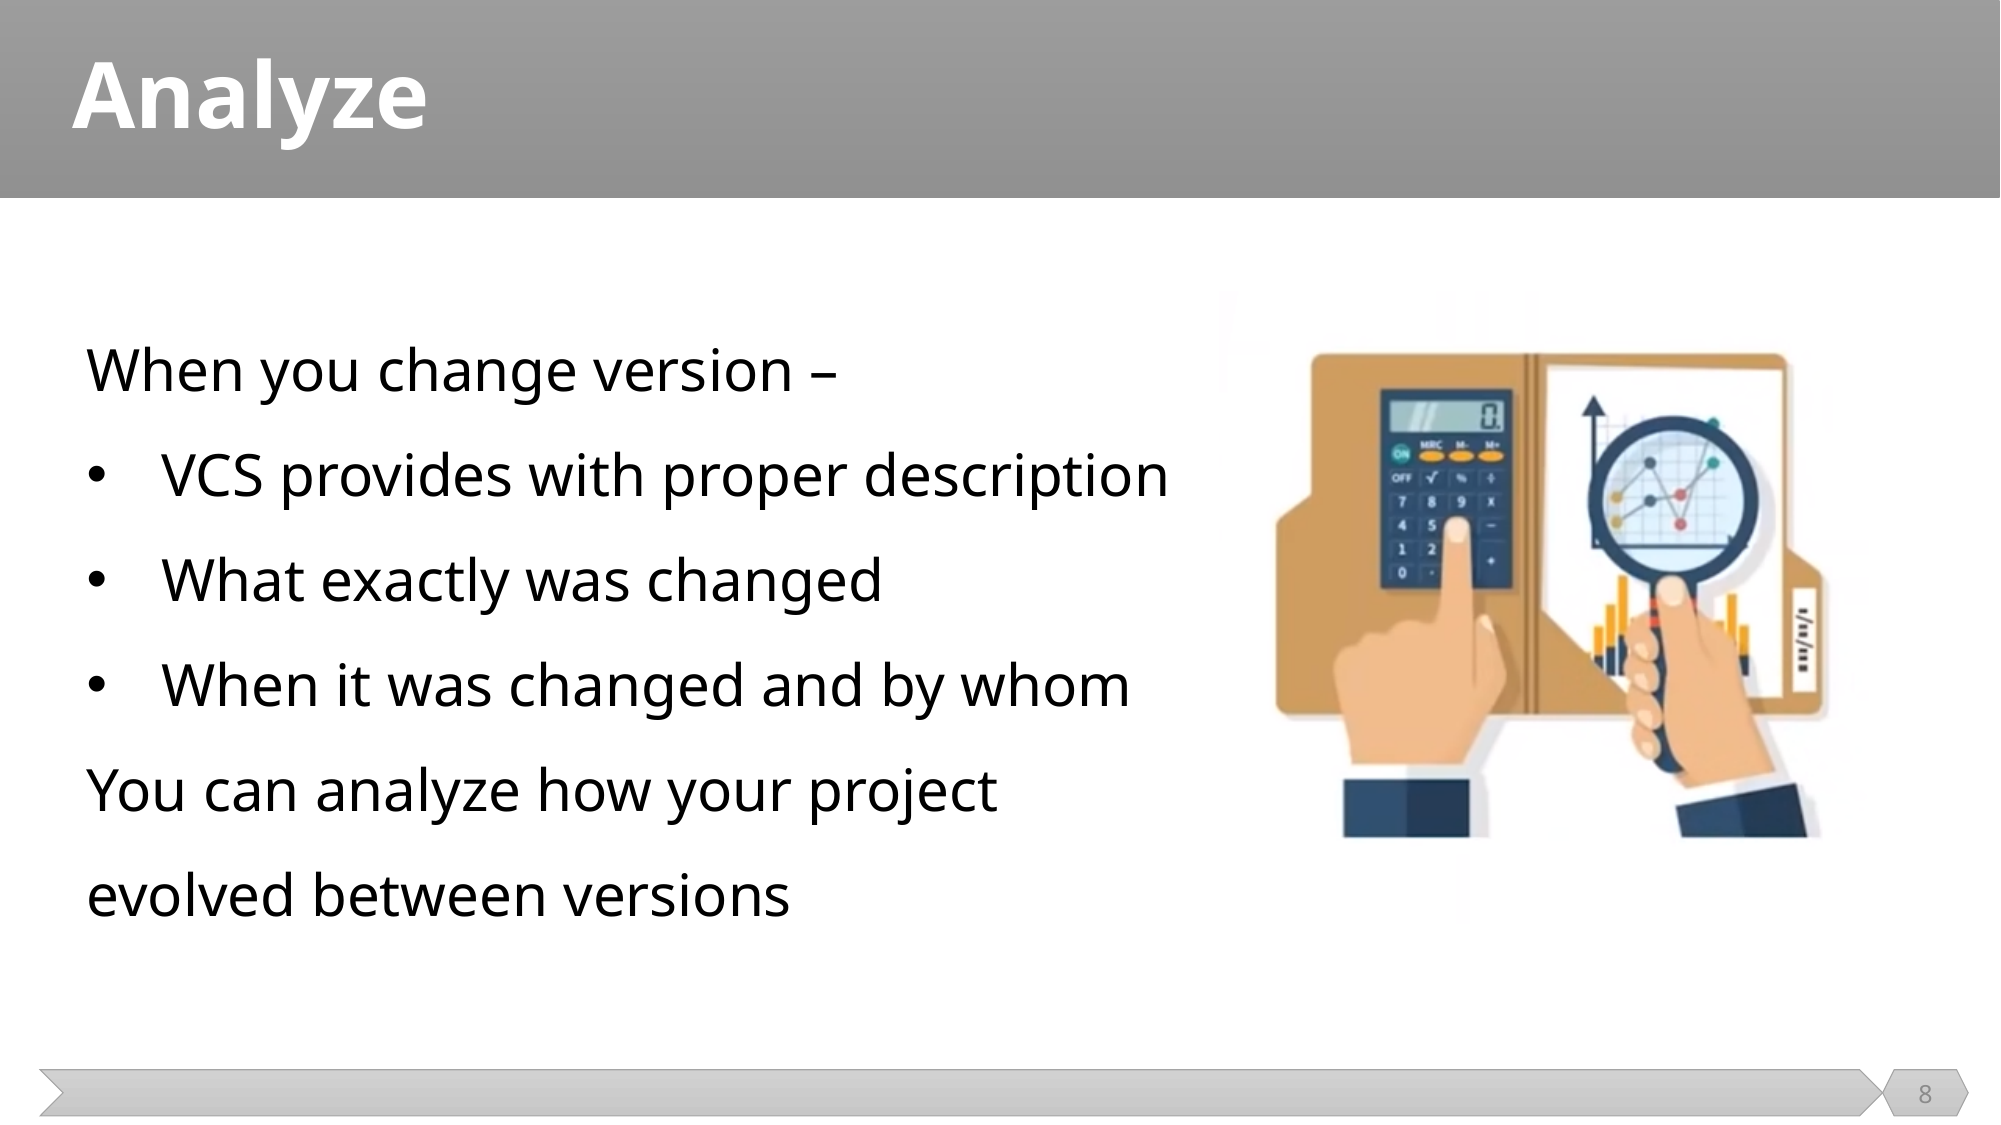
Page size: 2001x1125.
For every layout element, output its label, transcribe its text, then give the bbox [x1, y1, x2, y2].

title Analyze [56, 0, 1969, 199]
text_box When you change version – VCS provides with proper description What exactly was changed When it was changed and by whom You can analyze how your project evolved between versions [71, 291, 1220, 1041]
slide_number 8 [1882, 1065, 1969, 1125]
picture [1219, 291, 1869, 924]
